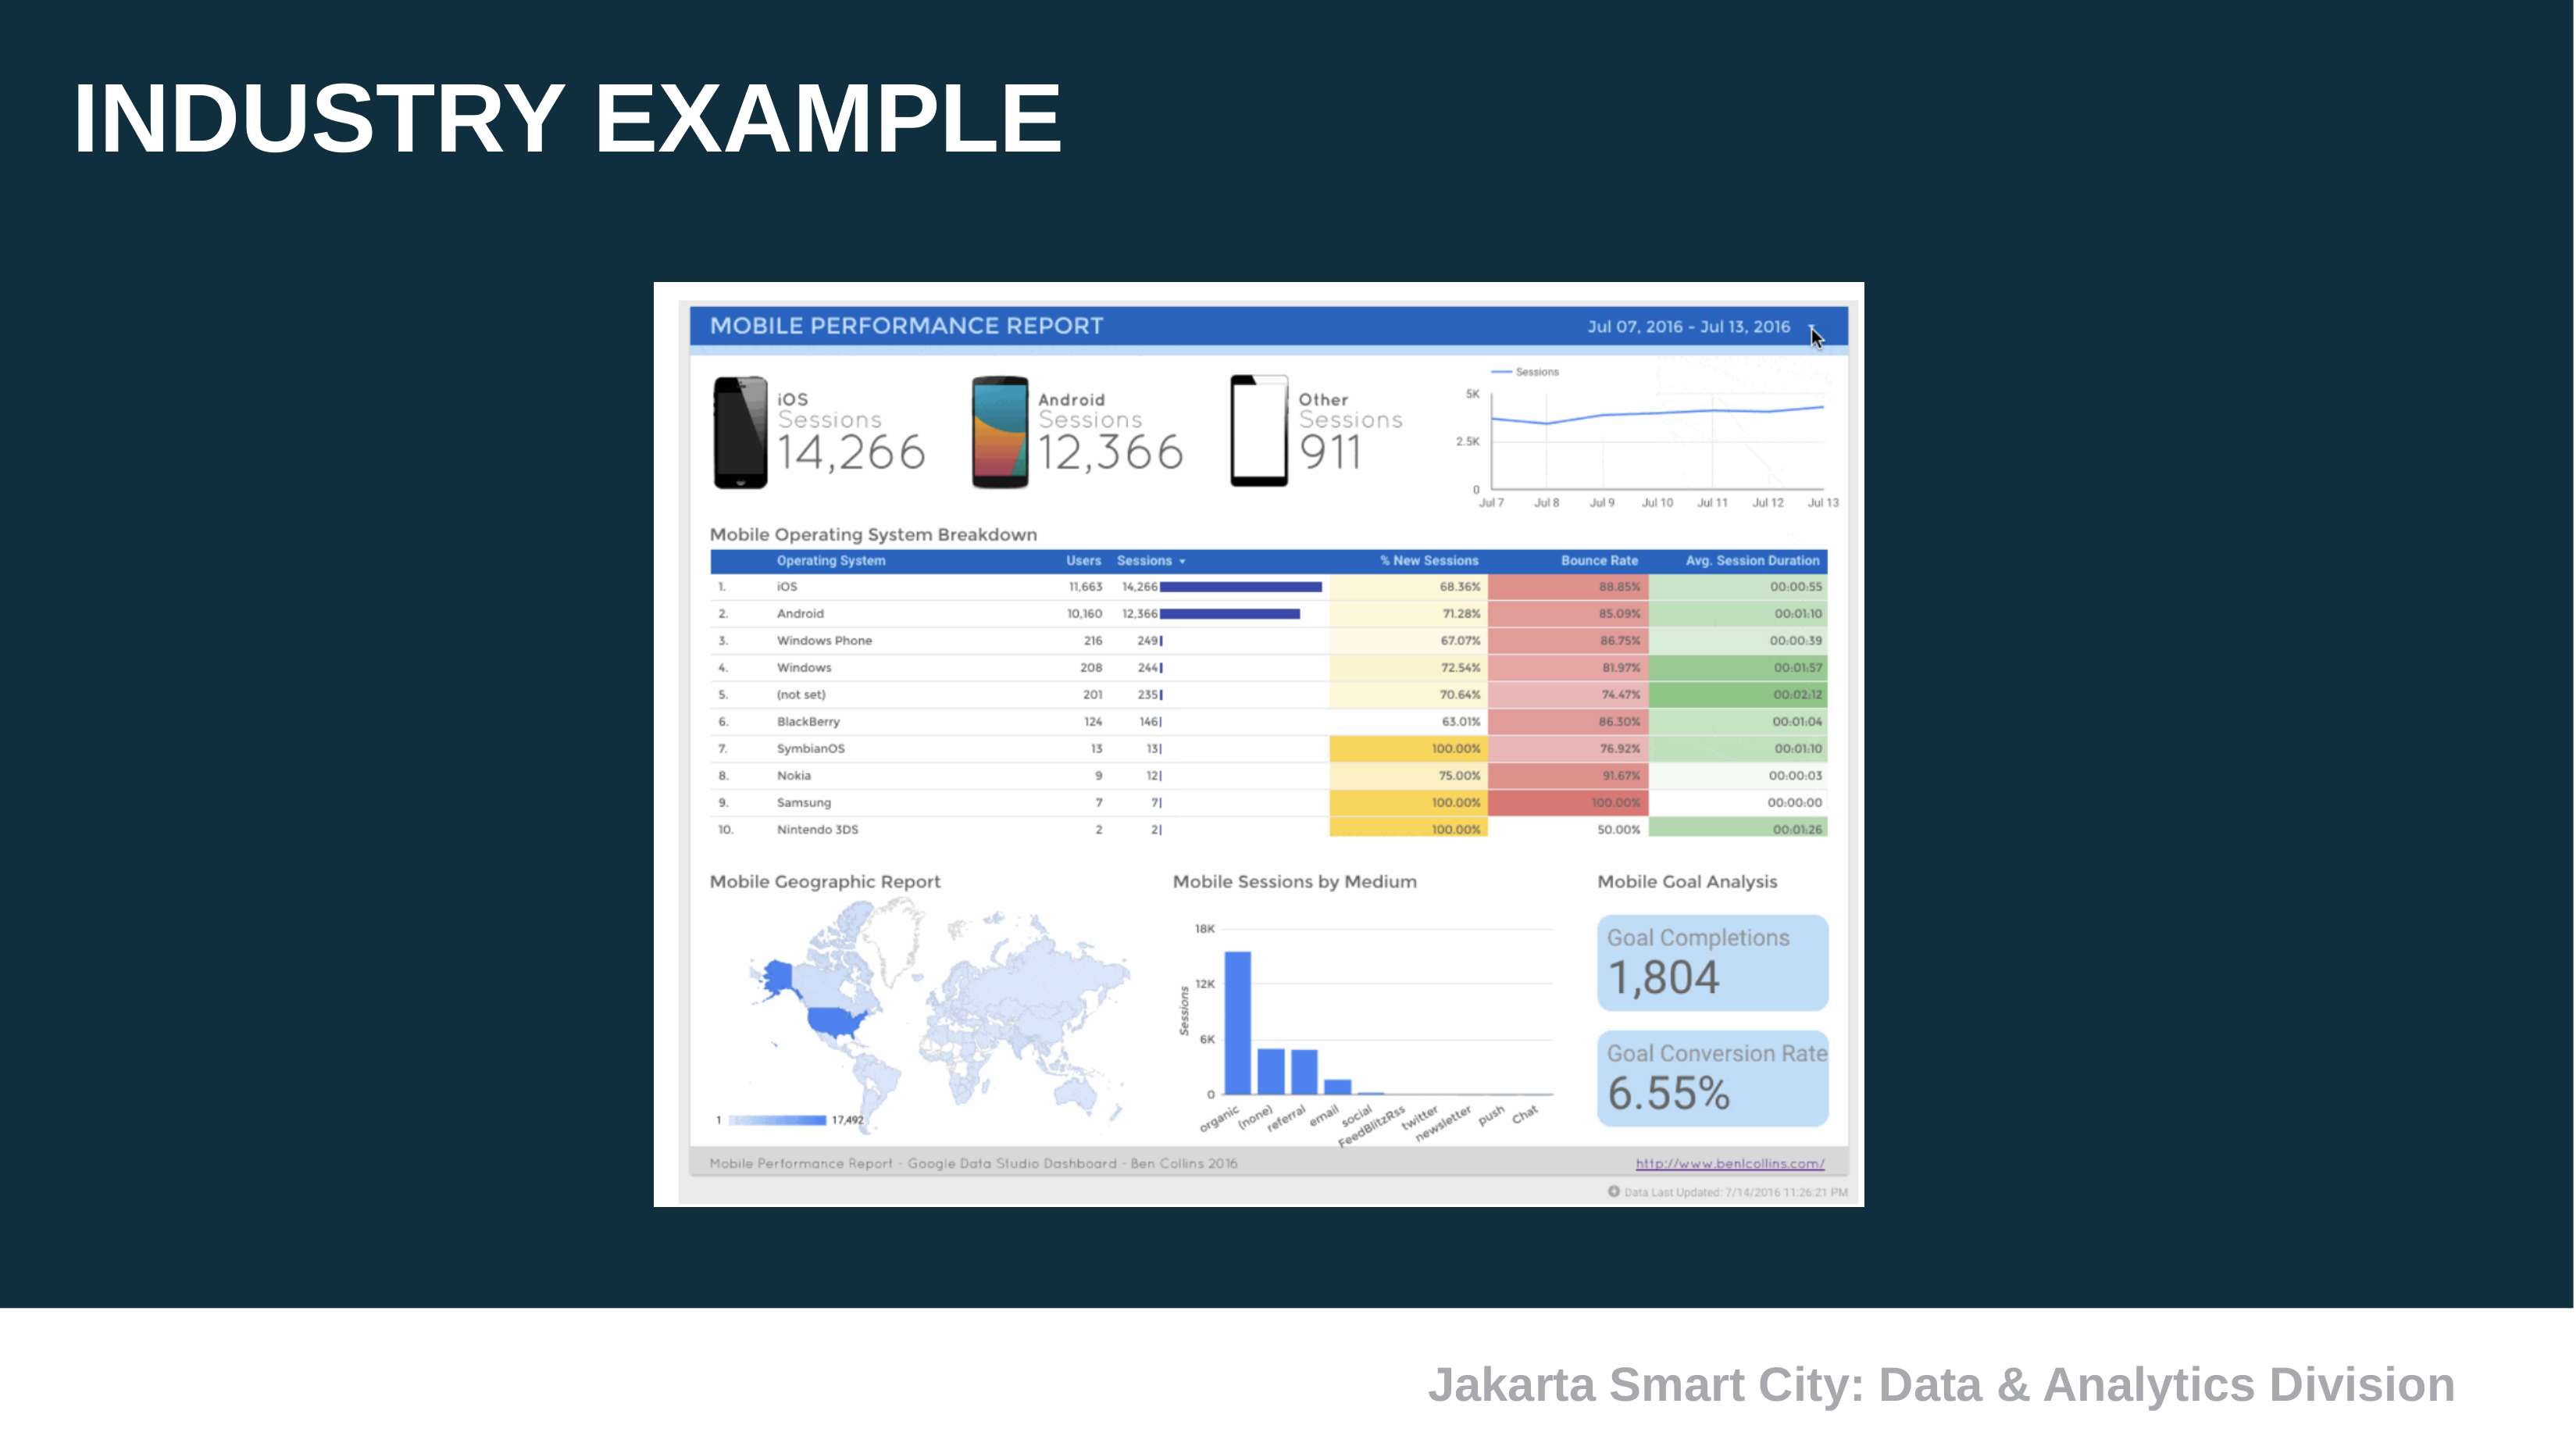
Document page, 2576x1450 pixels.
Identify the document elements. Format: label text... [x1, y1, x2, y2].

footer Jakarta Smart City: Data & Analytics Division [1426, 1348, 2576, 1450]
title INDUSTRY EXAMPLE [73, 54, 2518, 202]
picture [654, 281, 1864, 1207]
